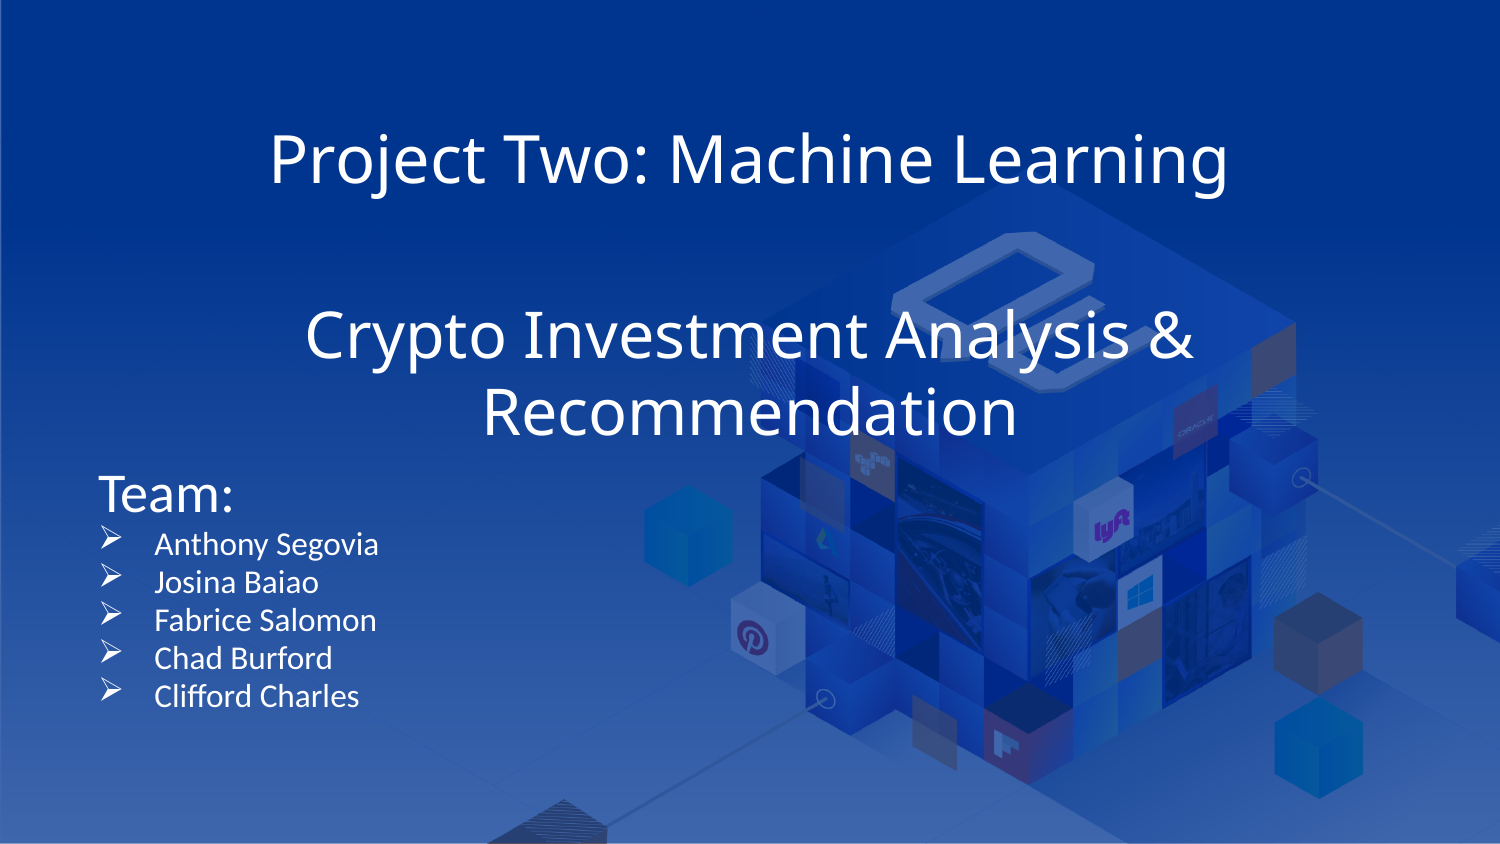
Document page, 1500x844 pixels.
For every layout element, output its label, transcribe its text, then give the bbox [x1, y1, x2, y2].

text_box Team: Anthony Segovia Josina Baiao Fabrice Salomon Chad Burford Clifford Charles [90, 461, 410, 750]
text_box Crypto Investment Analysis & Recommendation [119, 280, 1380, 462]
title Project Two: Machine Learning [111, 66, 1388, 249]
